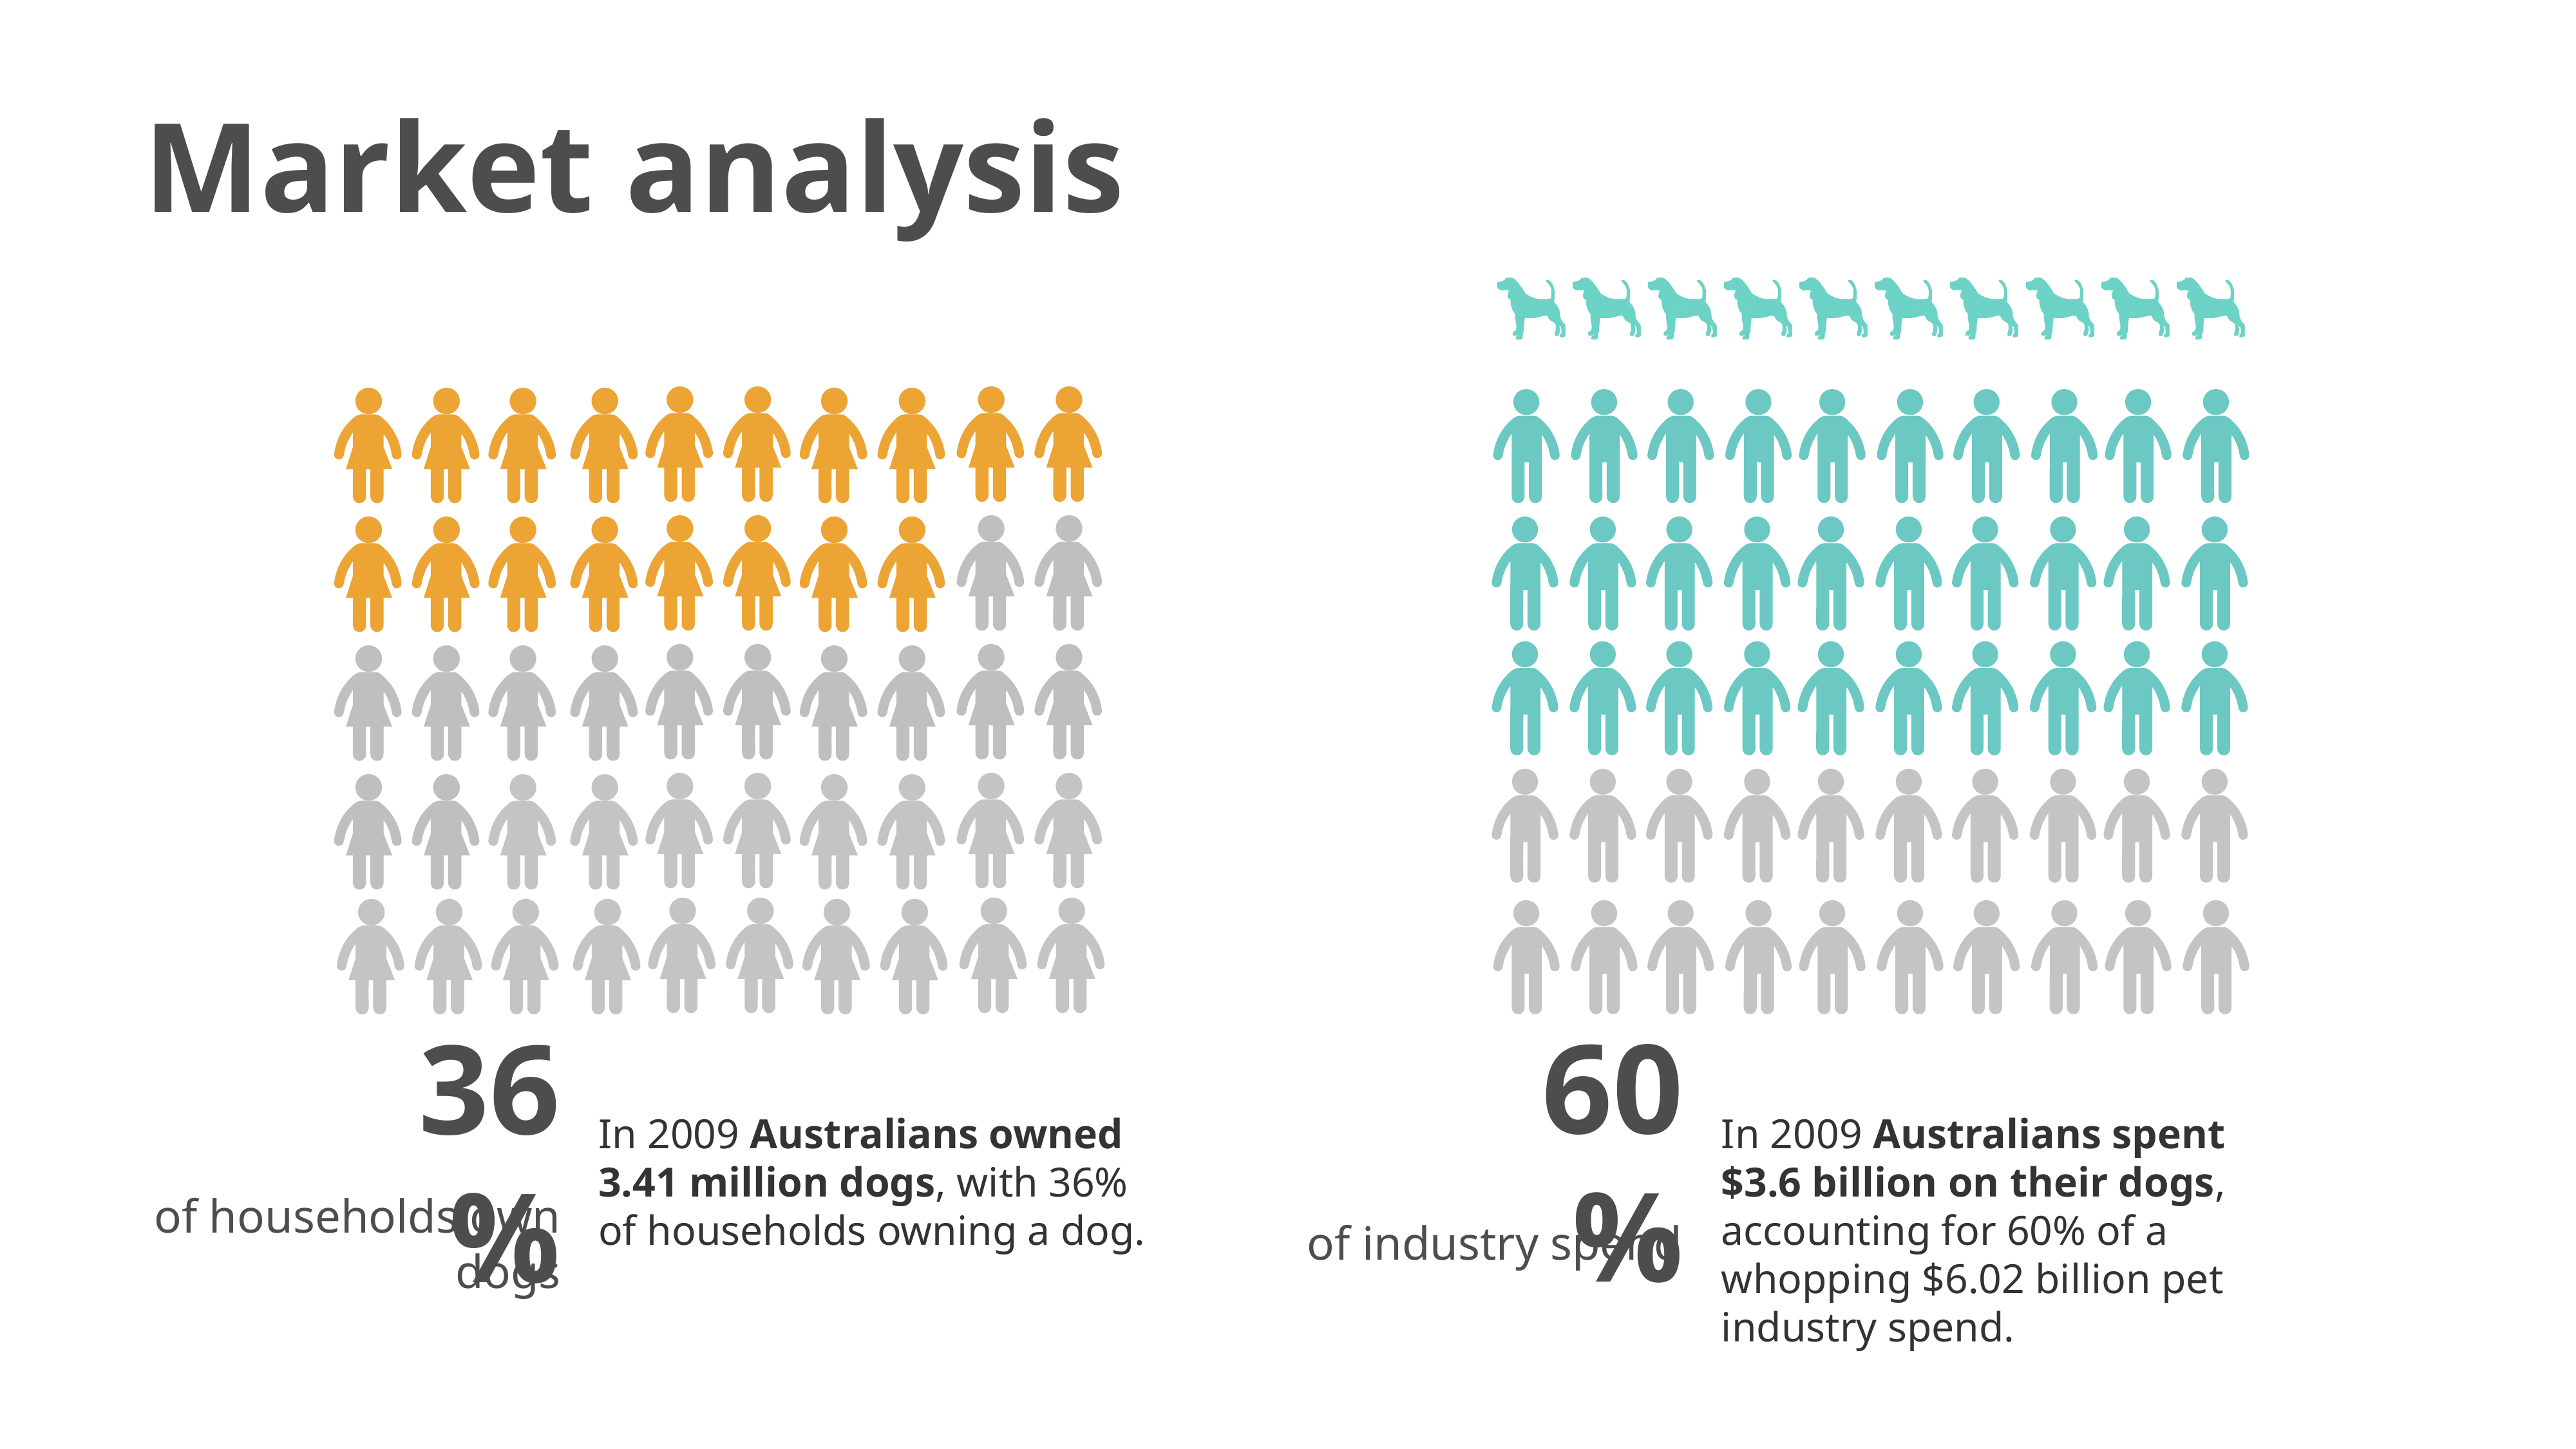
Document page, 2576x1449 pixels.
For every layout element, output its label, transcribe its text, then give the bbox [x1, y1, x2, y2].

text_box [1877, 927, 1944, 1014]
text_box 36% [317, 1079, 566, 1209]
text_box [978, 515, 1005, 542]
text_box [1895, 516, 1922, 543]
text_box [1571, 415, 1638, 504]
text_box [1875, 795, 1942, 883]
text_box [355, 774, 383, 800]
text_box [799, 672, 867, 761]
text_box [1797, 795, 1864, 883]
text_box Market analysis [144, 88, 1490, 249]
text_box [1723, 668, 1791, 755]
text_box [2125, 900, 2152, 927]
text_box [956, 799, 1025, 889]
text_box [1797, 543, 1864, 631]
text_box [1589, 516, 1616, 543]
text_box [1493, 415, 1560, 504]
text_box [1799, 415, 1866, 504]
text_box [1571, 927, 1638, 1014]
text_box [412, 672, 480, 761]
text_box [1745, 389, 1772, 415]
text_box [898, 388, 925, 414]
text_box [2105, 927, 2172, 1014]
text_box [334, 414, 402, 504]
text_box [1723, 543, 1791, 631]
text_box [2125, 389, 2152, 415]
text_box [1952, 668, 2019, 755]
text_box [1513, 389, 1540, 415]
text_box [1953, 927, 2020, 1014]
text_box [334, 672, 402, 761]
text_box [512, 898, 539, 925]
text_box [412, 414, 480, 504]
text_box [2029, 668, 2097, 755]
text_box [355, 388, 383, 414]
text_box [2103, 543, 2170, 631]
text_box [591, 774, 618, 800]
text_box [1972, 516, 1998, 543]
text_box [2123, 516, 2150, 543]
text_box [1056, 386, 1083, 413]
text_box [2202, 900, 2230, 927]
text_box [723, 799, 791, 889]
text_box [901, 898, 929, 925]
text_box [1875, 543, 1942, 631]
text_box [412, 543, 480, 632]
text_box [2181, 543, 2248, 631]
text_box [978, 773, 1005, 799]
text_box [355, 645, 383, 672]
text_box [2123, 768, 2150, 795]
text_box [820, 774, 848, 800]
text_box [744, 773, 772, 799]
text_box [877, 543, 945, 632]
text_box [820, 516, 848, 543]
text_box [1817, 768, 1844, 795]
text_box [799, 414, 867, 504]
text_box [1034, 542, 1103, 631]
text_box [1875, 668, 1942, 755]
text_box [1817, 641, 1844, 668]
text_box [2183, 415, 2249, 504]
text_box [820, 645, 848, 672]
text_box [1797, 668, 1864, 755]
text_box [645, 799, 713, 889]
text_box [2050, 516, 2076, 543]
text_box [2183, 927, 2249, 1014]
text_box [334, 543, 402, 632]
text_box [820, 388, 848, 414]
text_box [509, 645, 536, 672]
text_box [1511, 768, 1539, 795]
text_box [1952, 795, 2019, 883]
text_box [1056, 515, 1083, 542]
text_box [1034, 799, 1103, 889]
text_box [2051, 900, 2078, 927]
text_box [2202, 389, 2230, 415]
text_box [1034, 670, 1103, 760]
text_box [2181, 668, 2248, 755]
text_box [956, 670, 1025, 760]
text_box [1972, 768, 1998, 795]
text_box [877, 414, 945, 504]
text_box [1493, 927, 1560, 1014]
text_box [898, 645, 925, 672]
text_box [591, 645, 618, 672]
text_box [1511, 641, 1539, 668]
text_box [433, 388, 460, 414]
text_box [488, 800, 556, 890]
text_box [2051, 389, 2078, 415]
text_box [880, 925, 948, 1015]
text_box In 2009 Australians spent $3.6 billion on their dogs, accounting for 60% of a whopping $6.02 billion pet industry spend. [1716, 1103, 2277, 1333]
text_box [1877, 415, 1944, 504]
text_box [799, 800, 867, 890]
text_box [1569, 668, 1636, 755]
text_box [2031, 415, 2098, 504]
text_box [1667, 900, 1694, 927]
text_box [1725, 415, 1792, 504]
text_box [1667, 389, 1694, 415]
text_box [648, 924, 716, 1014]
text_box [573, 925, 641, 1015]
text_box [956, 413, 1025, 502]
text_box [591, 516, 618, 543]
text_box [355, 516, 383, 543]
text_box [1745, 900, 1772, 927]
text_box [1897, 389, 1924, 415]
text_box [1647, 927, 1714, 1014]
text_box [877, 800, 945, 890]
text_box In 2009 Australians owned 3.41 million dogs, with 36% of households owning a dog. [592, 1103, 1154, 1379]
text_box [823, 898, 851, 925]
text_box [645, 670, 713, 760]
text_box [2181, 795, 2248, 883]
text_box [1666, 768, 1692, 795]
text_box [1056, 643, 1083, 670]
text_box [1952, 543, 2019, 631]
text_box [412, 800, 480, 890]
text_box [570, 672, 638, 761]
text_box [1056, 773, 1083, 799]
text_box [667, 515, 694, 542]
text_box [1591, 389, 1618, 415]
text_box [747, 897, 774, 924]
text_box [1799, 927, 1866, 1014]
text_box [723, 542, 791, 631]
text_box [1589, 641, 1616, 668]
text_box [744, 386, 772, 413]
text_box [978, 643, 1005, 670]
text_box [1895, 641, 1922, 668]
text_box of industry spend [1211, 1209, 1688, 1275]
text_box [1953, 415, 2020, 504]
text_box [1511, 516, 1539, 543]
text_box [1034, 413, 1103, 502]
text_box [645, 542, 713, 631]
text_box [1666, 516, 1692, 543]
text_box [334, 800, 402, 890]
text_box [1569, 795, 1636, 883]
text_box [1725, 927, 1792, 1014]
text_box [2031, 927, 2098, 1014]
text_box [509, 774, 536, 800]
text_box [509, 516, 536, 543]
text_box [336, 925, 404, 1015]
text_box [2201, 768, 2228, 795]
text_box [1895, 768, 1922, 795]
text_box [1646, 795, 1713, 883]
text_box [1492, 668, 1558, 755]
text_box [1647, 415, 1714, 504]
text_box [488, 672, 556, 761]
text_box of households own dogs [63, 1209, 567, 1276]
text_box [1744, 768, 1770, 795]
text_box [799, 543, 867, 632]
text_box [1973, 389, 2000, 415]
text_box [433, 516, 460, 543]
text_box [1493, 269, 2249, 346]
text_box [1819, 389, 1846, 415]
text_box [2050, 641, 2076, 668]
text_box [2105, 415, 2172, 504]
text_box [723, 670, 791, 760]
text_box [1589, 768, 1616, 795]
text_box [726, 924, 793, 1014]
text_box [1513, 900, 1540, 927]
text_box [723, 413, 791, 502]
text_box [358, 898, 385, 925]
text_box [1058, 897, 1085, 924]
text_box [877, 672, 945, 761]
text_box [1569, 543, 1636, 631]
text_box [802, 925, 870, 1015]
text_box [491, 925, 559, 1015]
text_box [591, 388, 618, 414]
text_box [1492, 795, 1558, 883]
text_box [667, 773, 694, 799]
text_box [2201, 516, 2228, 543]
text_box [414, 925, 482, 1015]
text_box [1973, 900, 2000, 927]
text_box [1819, 900, 1846, 927]
text_box [433, 645, 460, 672]
text_box [2029, 795, 2097, 883]
text_box [1492, 543, 1558, 631]
text_box 60% [1441, 1078, 1689, 1238]
text_box [2029, 543, 2097, 631]
text_box [488, 543, 556, 632]
text_box [645, 413, 713, 502]
text_box [1897, 900, 1924, 927]
text_box [667, 386, 694, 413]
text_box [1972, 641, 1998, 668]
text_box [2103, 795, 2170, 883]
text_box [433, 774, 460, 800]
text_box [509, 388, 536, 414]
text_box [744, 643, 772, 670]
text_box [570, 800, 638, 890]
text_box [1666, 641, 1692, 668]
text_box [1723, 795, 1791, 883]
text_box [435, 898, 463, 925]
text_box [1817, 516, 1844, 543]
text_box [978, 386, 1005, 413]
text_box [744, 515, 772, 542]
text_box [1646, 543, 1713, 631]
text_box [898, 516, 925, 543]
text_box [1646, 668, 1713, 755]
text_box [1744, 641, 1770, 668]
text_box [2050, 768, 2076, 795]
text_box [594, 898, 621, 925]
text_box [488, 414, 556, 504]
text_box [1591, 900, 1618, 927]
text_box [898, 774, 925, 800]
text_box [956, 542, 1025, 631]
text_box [1037, 924, 1105, 1014]
text_box [2103, 668, 2170, 755]
text_box [669, 897, 696, 924]
text_box [570, 414, 638, 504]
text_box [2201, 641, 2228, 668]
text_box [667, 643, 694, 670]
text_box [570, 543, 638, 632]
text_box [980, 897, 1008, 924]
text_box [2123, 641, 2150, 668]
text_box [959, 924, 1027, 1014]
text_box [1744, 516, 1770, 543]
